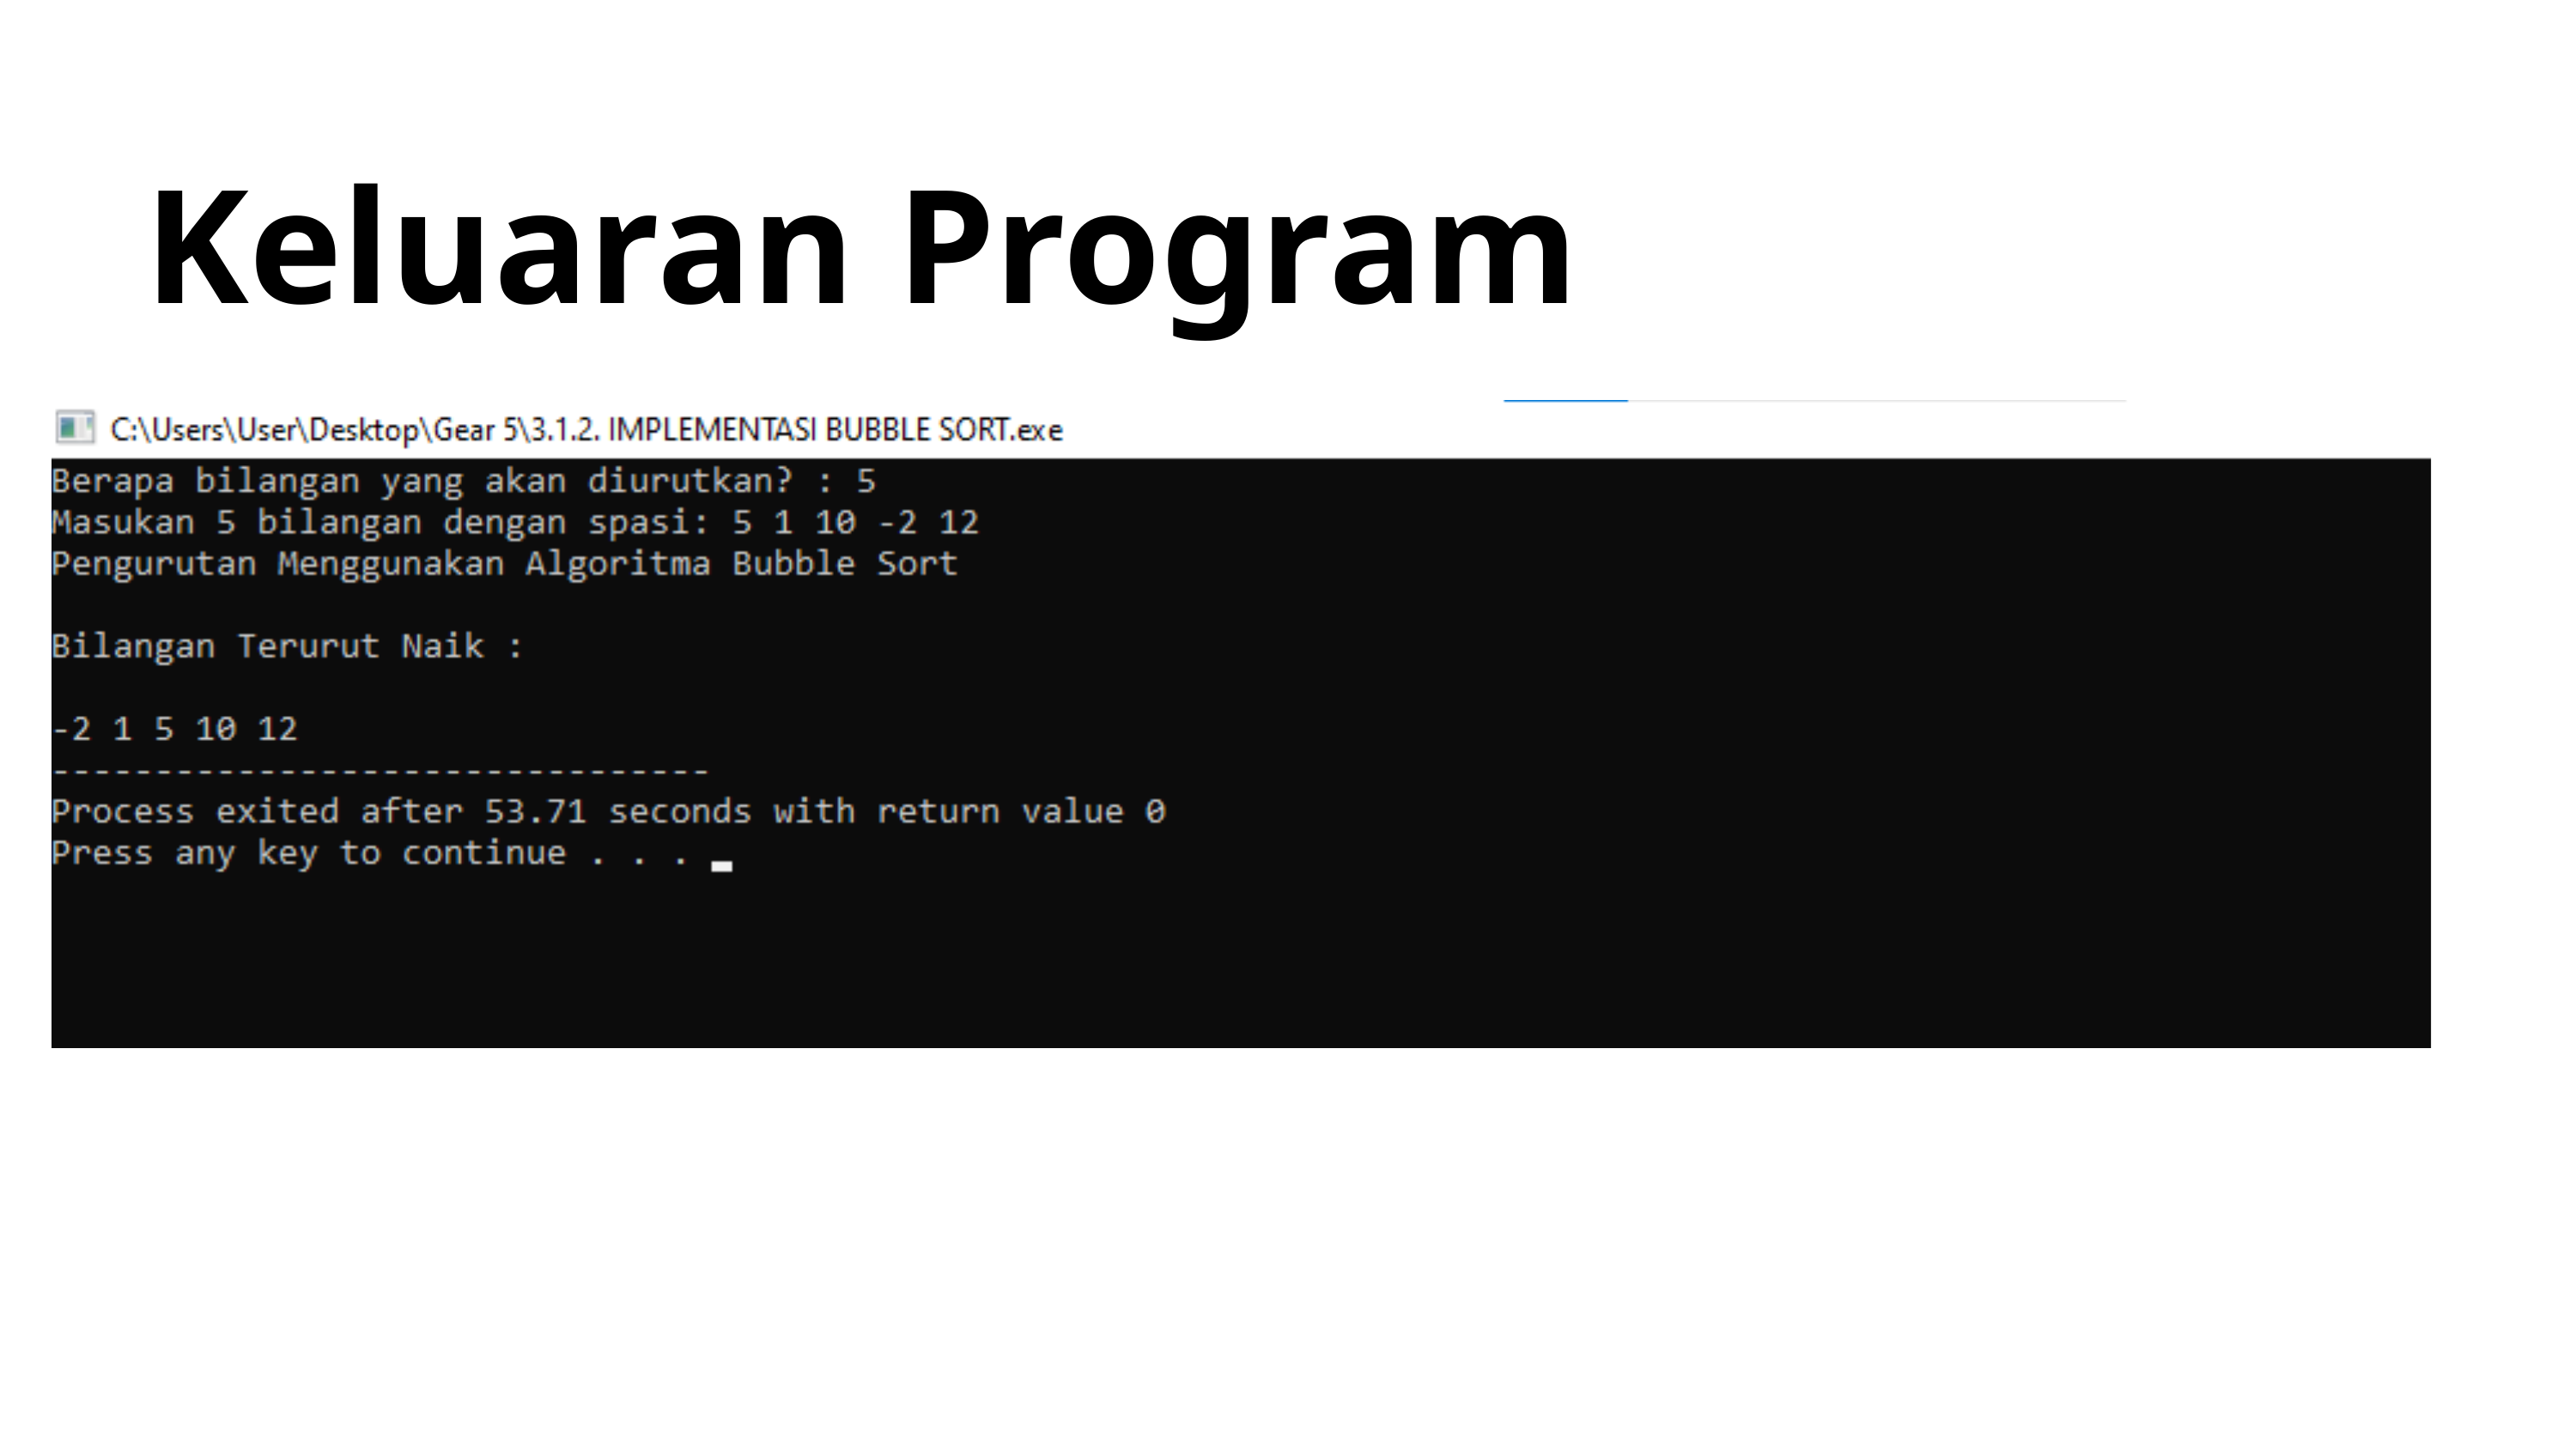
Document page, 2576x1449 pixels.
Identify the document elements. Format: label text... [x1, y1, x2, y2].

text_box [52, 400, 2432, 1048]
text_box Keluaran Program [144, 101, 2111, 336]
